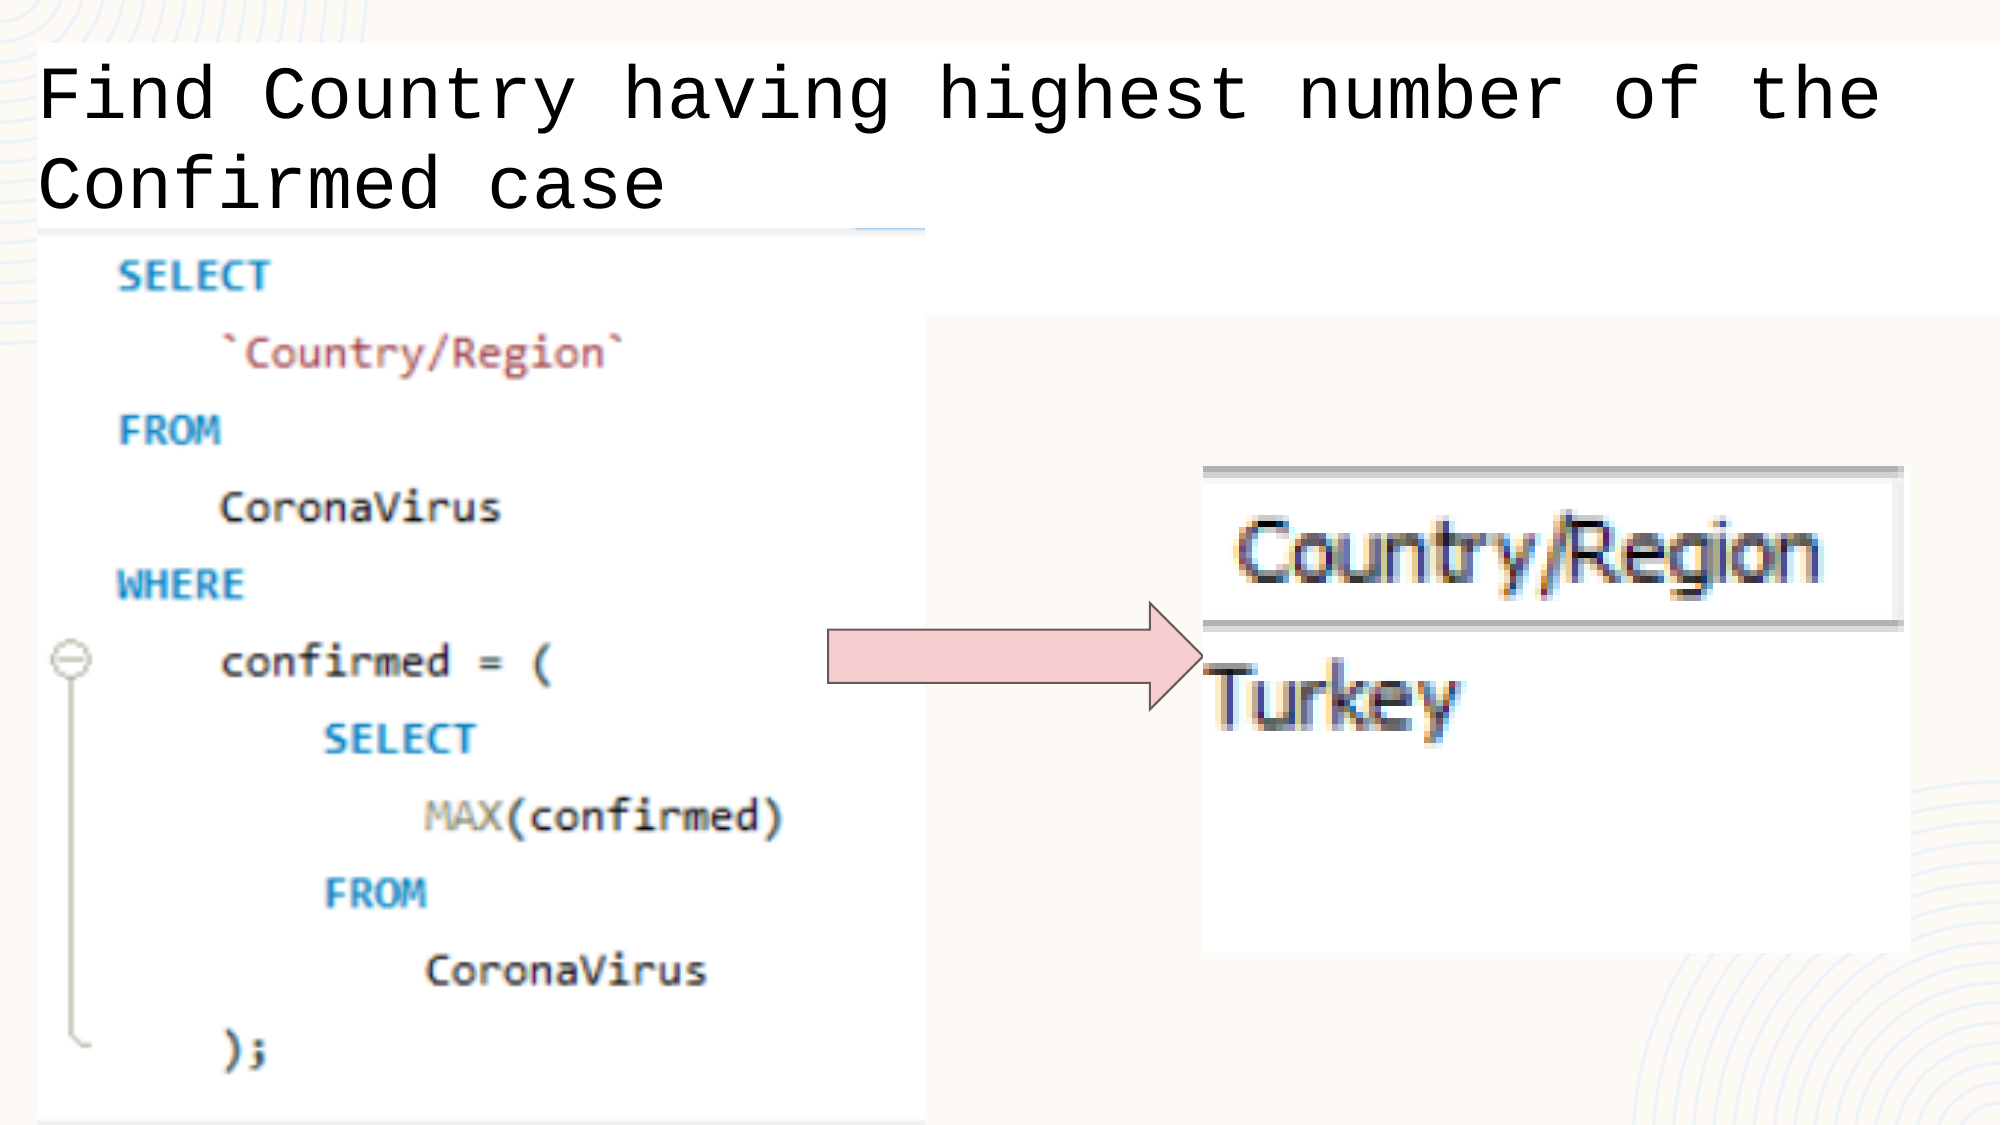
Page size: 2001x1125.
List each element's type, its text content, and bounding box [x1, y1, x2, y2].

text_box [925, 600, 1203, 712]
picture [37, 228, 925, 1125]
picture [1203, 466, 1911, 953]
text_box Find Country having highest number of the Confirmed case [37, 43, 2000, 314]
